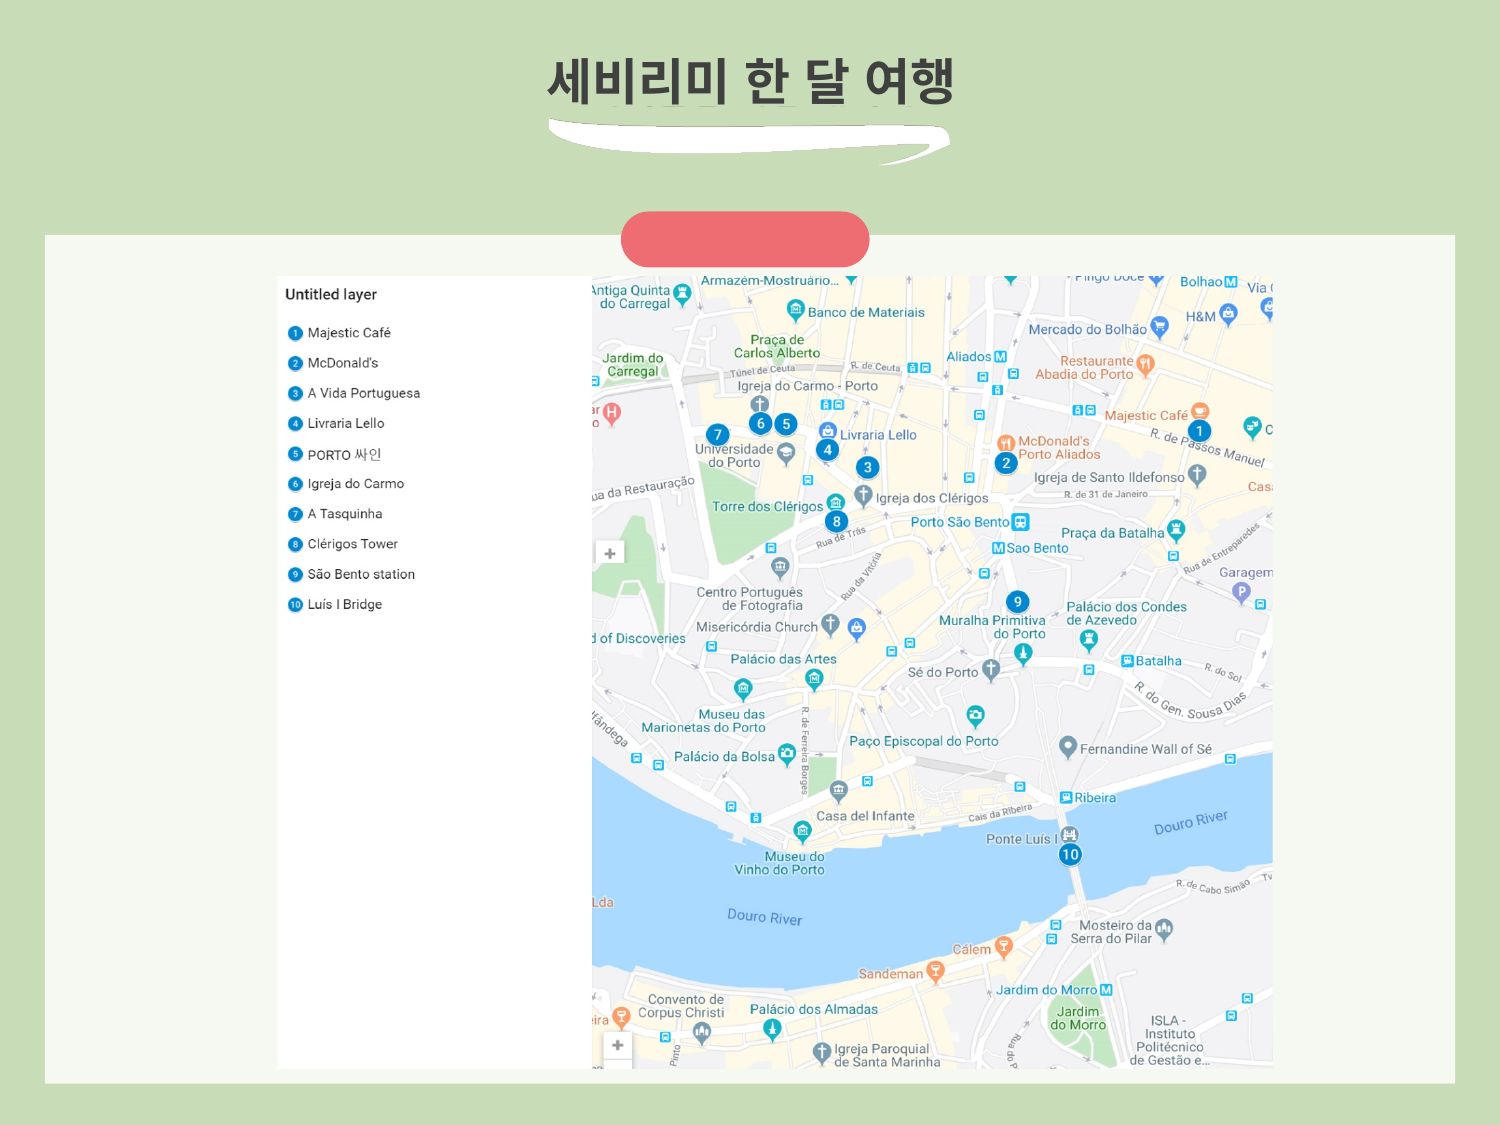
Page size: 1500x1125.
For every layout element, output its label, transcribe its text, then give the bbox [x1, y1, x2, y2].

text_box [620, 211, 870, 272]
picture [277, 276, 1273, 1069]
picture [548, 106, 951, 169]
text_box 세비리미 한 달 여행 [532, 43, 972, 118]
text_box [44, 234, 1456, 1085]
